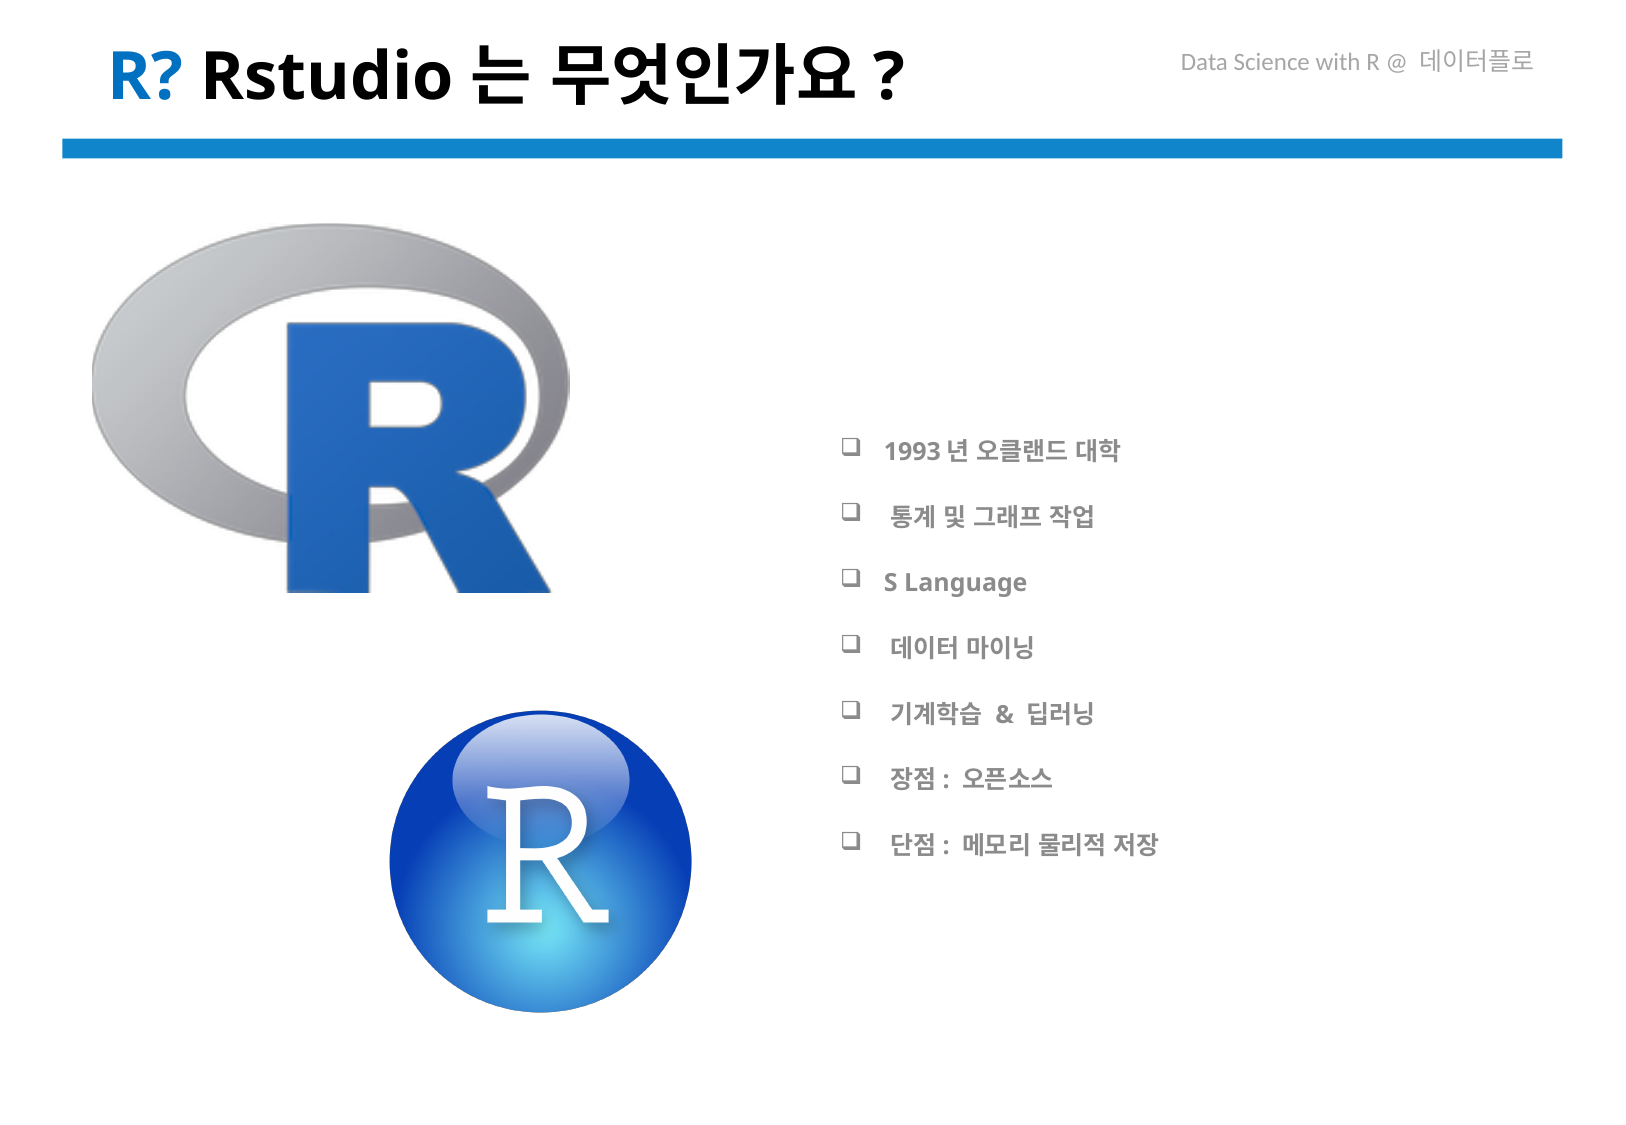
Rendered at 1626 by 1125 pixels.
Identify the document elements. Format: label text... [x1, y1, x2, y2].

title R? Rstudio는 무엇인가요? [92, 34, 1495, 112]
picture [92, 223, 570, 593]
list 1993년 오클랜드 대학 통계 및 그래프 작업 S Language 데이터 마이닝 기계학습 & 딥러닝 장점: 오픈소스 단점: 메모리 물리적 저장 [825, 189, 1560, 1091]
picture [388, 709, 693, 1014]
